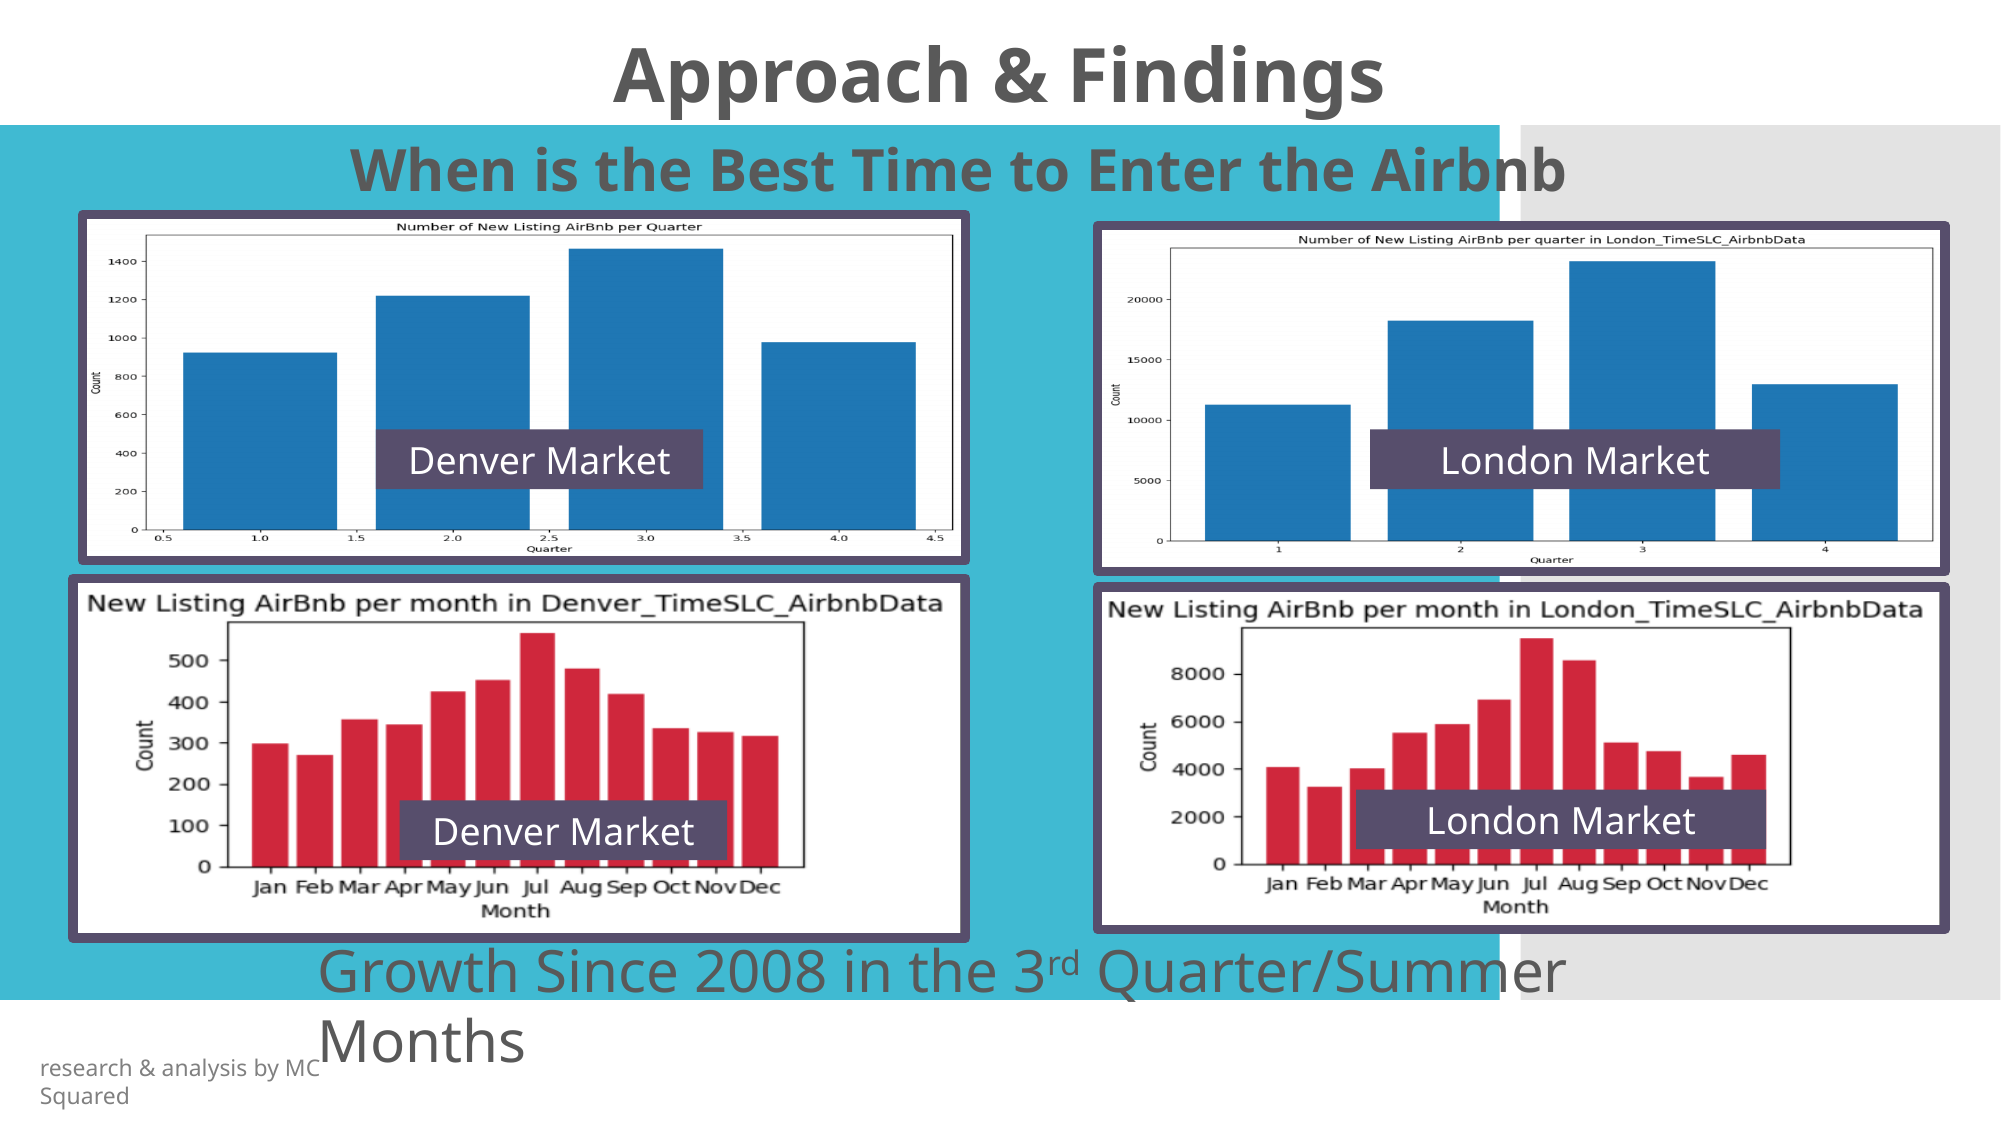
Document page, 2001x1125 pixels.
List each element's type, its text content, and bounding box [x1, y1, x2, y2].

picture [77, 582, 962, 934]
picture [1102, 591, 1941, 925]
text_box Approach & Findings [563, 19, 1437, 125]
picture [86, 219, 962, 557]
picture [1102, 229, 1941, 568]
text_box Growth Since 2008 in the 3rd Quarter/Summer Months [303, 927, 1771, 1082]
text_box When is the Best Time to Enter the Airbnb Market? [335, 125, 1804, 281]
footer research & analysis by MC Squared [24, 1051, 391, 1112]
